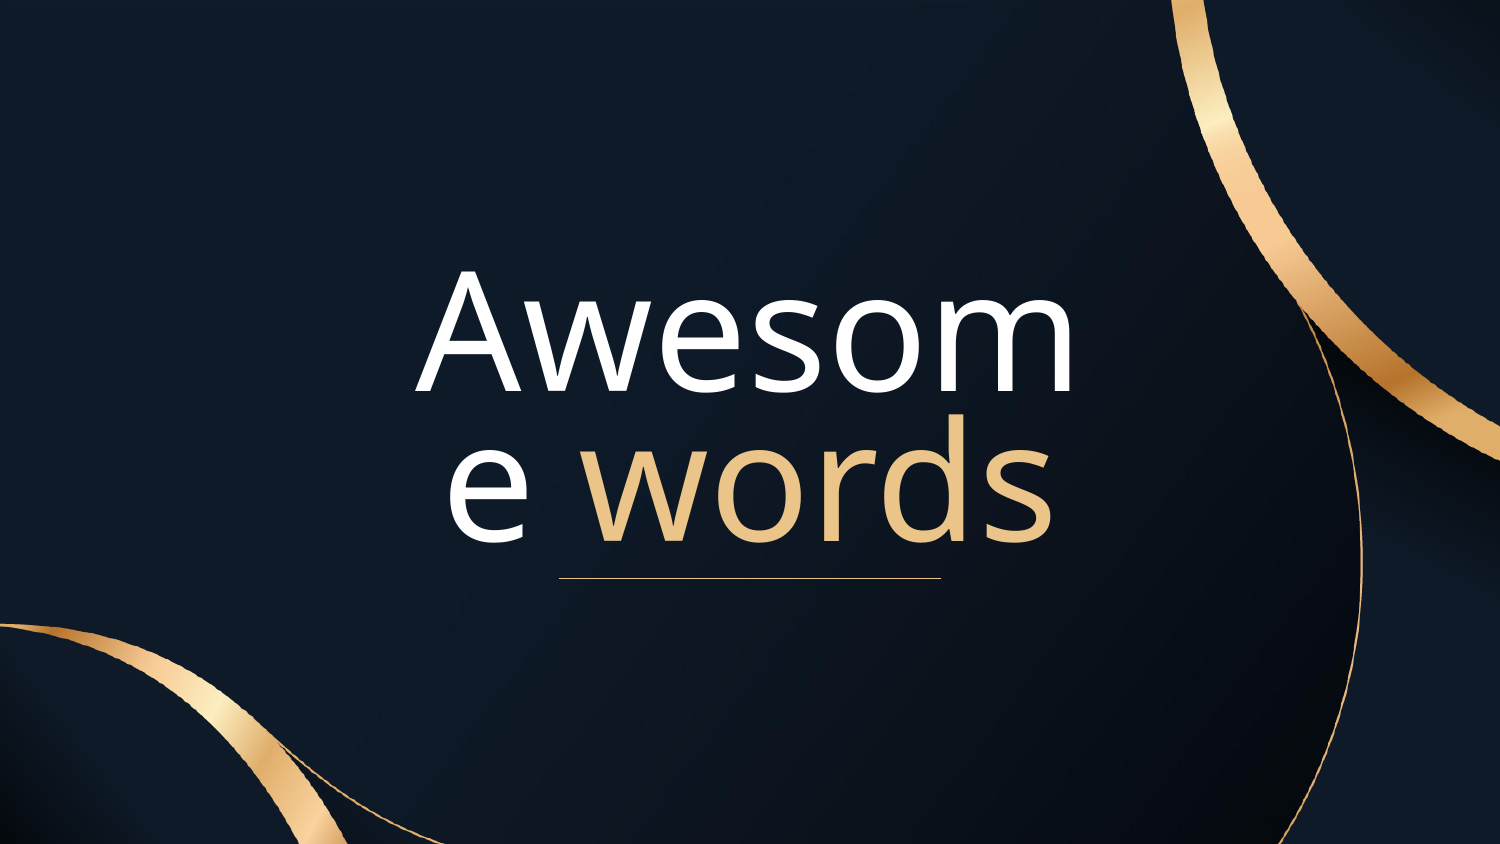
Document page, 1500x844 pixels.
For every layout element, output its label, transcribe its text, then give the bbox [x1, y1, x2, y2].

title Awesome words [374, 289, 1126, 555]
picture [0, 0, 1500, 844]
